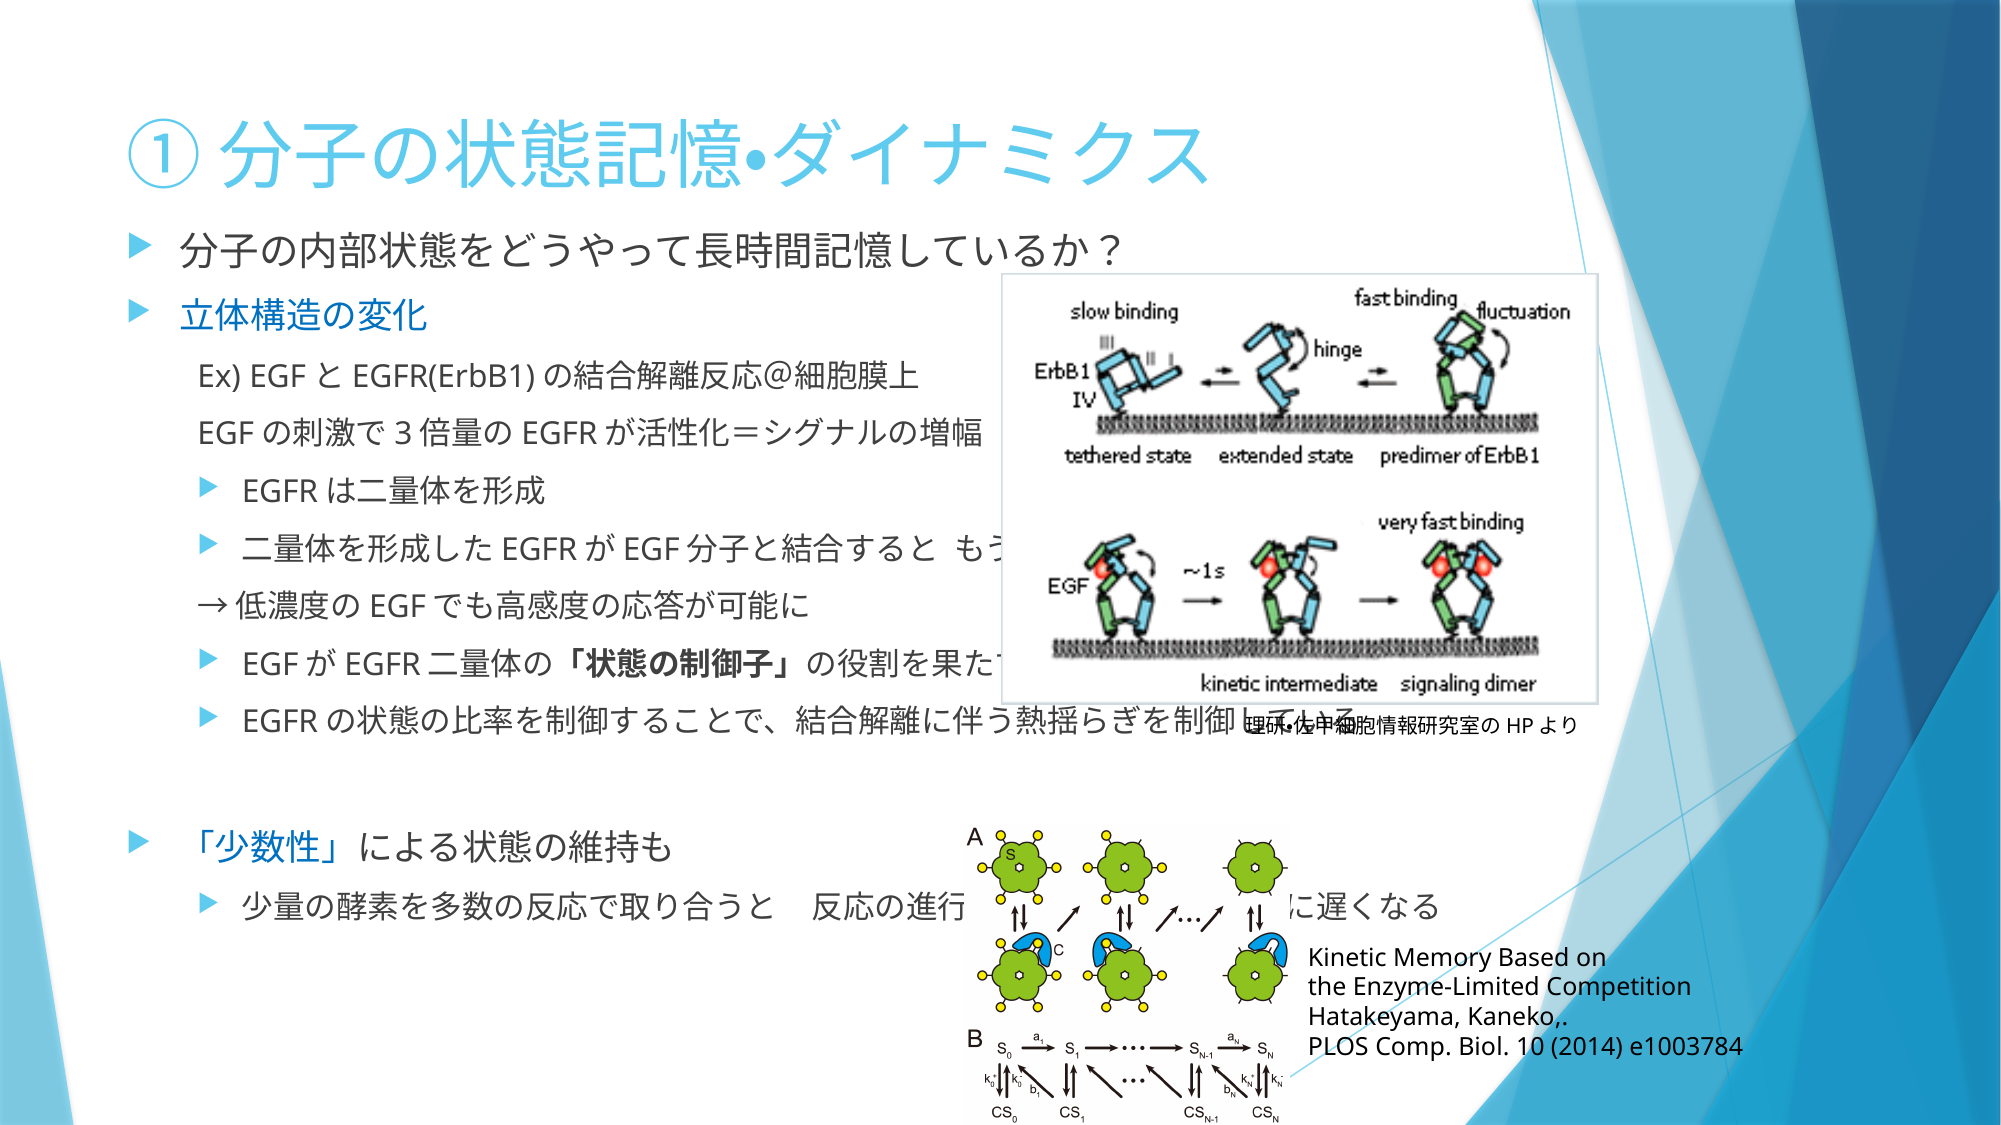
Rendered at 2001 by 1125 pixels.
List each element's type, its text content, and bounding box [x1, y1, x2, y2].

picture [963, 824, 1291, 1125]
title ①分子の状態記憶・ダイナミクス [111, 99, 1522, 218]
picture [1000, 273, 1599, 706]
text_box 理研・佐甲細胞情報研究室のHPより [1230, 715, 1595, 745]
list 分子の内部状態をどうやって長時間記憶しているか？ 立体構造の変化 Ex) EGFとEGFR(ErbB1)の結合解離反応＠細胞膜上 EGFの刺激で3倍量のEGFRが活性化＝シグナルの増幅 EGFRは二量体を形成 二量体を形成したEGFRがEGF分子と結合すると もう片方の空のEGFRのaffinityも上昇する →低濃度のEGFでも高感度の応答が可能に EGFがEGFR二量体の「状態の制御子」の役割を果たす EGFRの状態の比率を制御することで、結合解離に伴う熱揺らぎを制御している 「少数性」による状態の維持も 少量の酵素を多数の反応で取り合うと 反応の進行が遅れ、緩和が対数的に遅くなる [111, 218, 1599, 1050]
text_box Kinetic Memory Based on the Enzyme-Limited Competition Hatakeyama, Kaneko,. PLOS Comp. Biol. 10 (2014) e1003784 [1296, 933, 1759, 1069]
